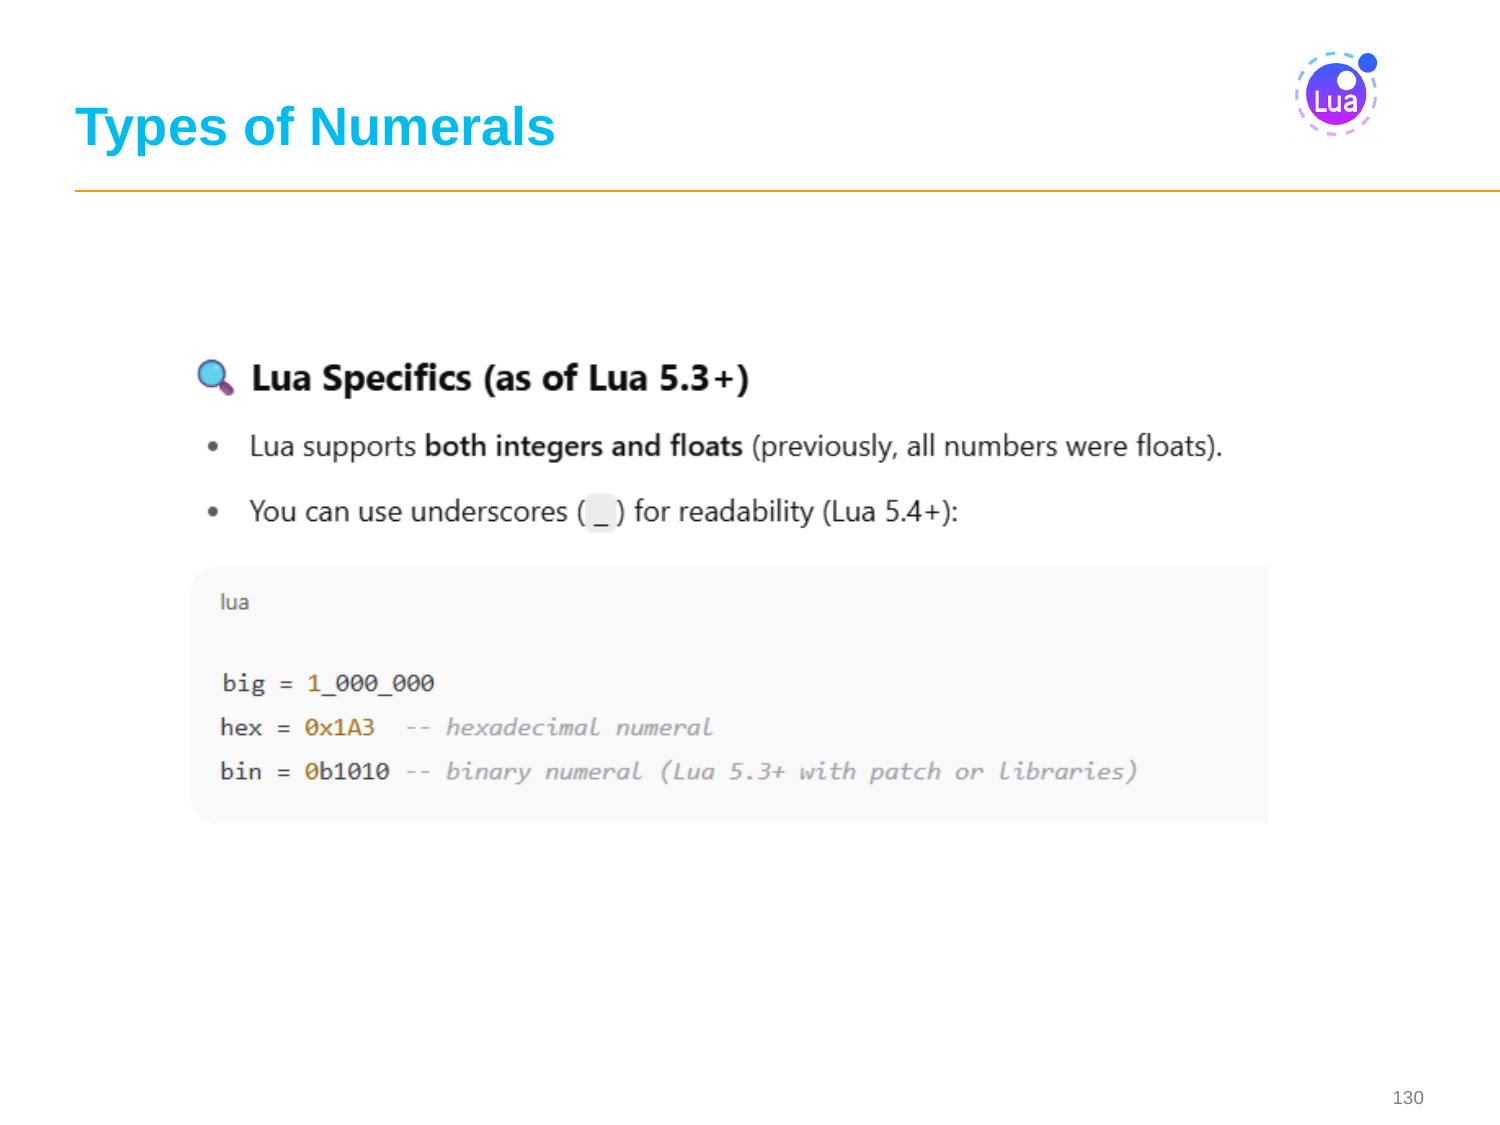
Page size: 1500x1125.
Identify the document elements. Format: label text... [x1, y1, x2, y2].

title Types of Numerals [75, 27, 1422, 157]
picture [174, 337, 1268, 863]
